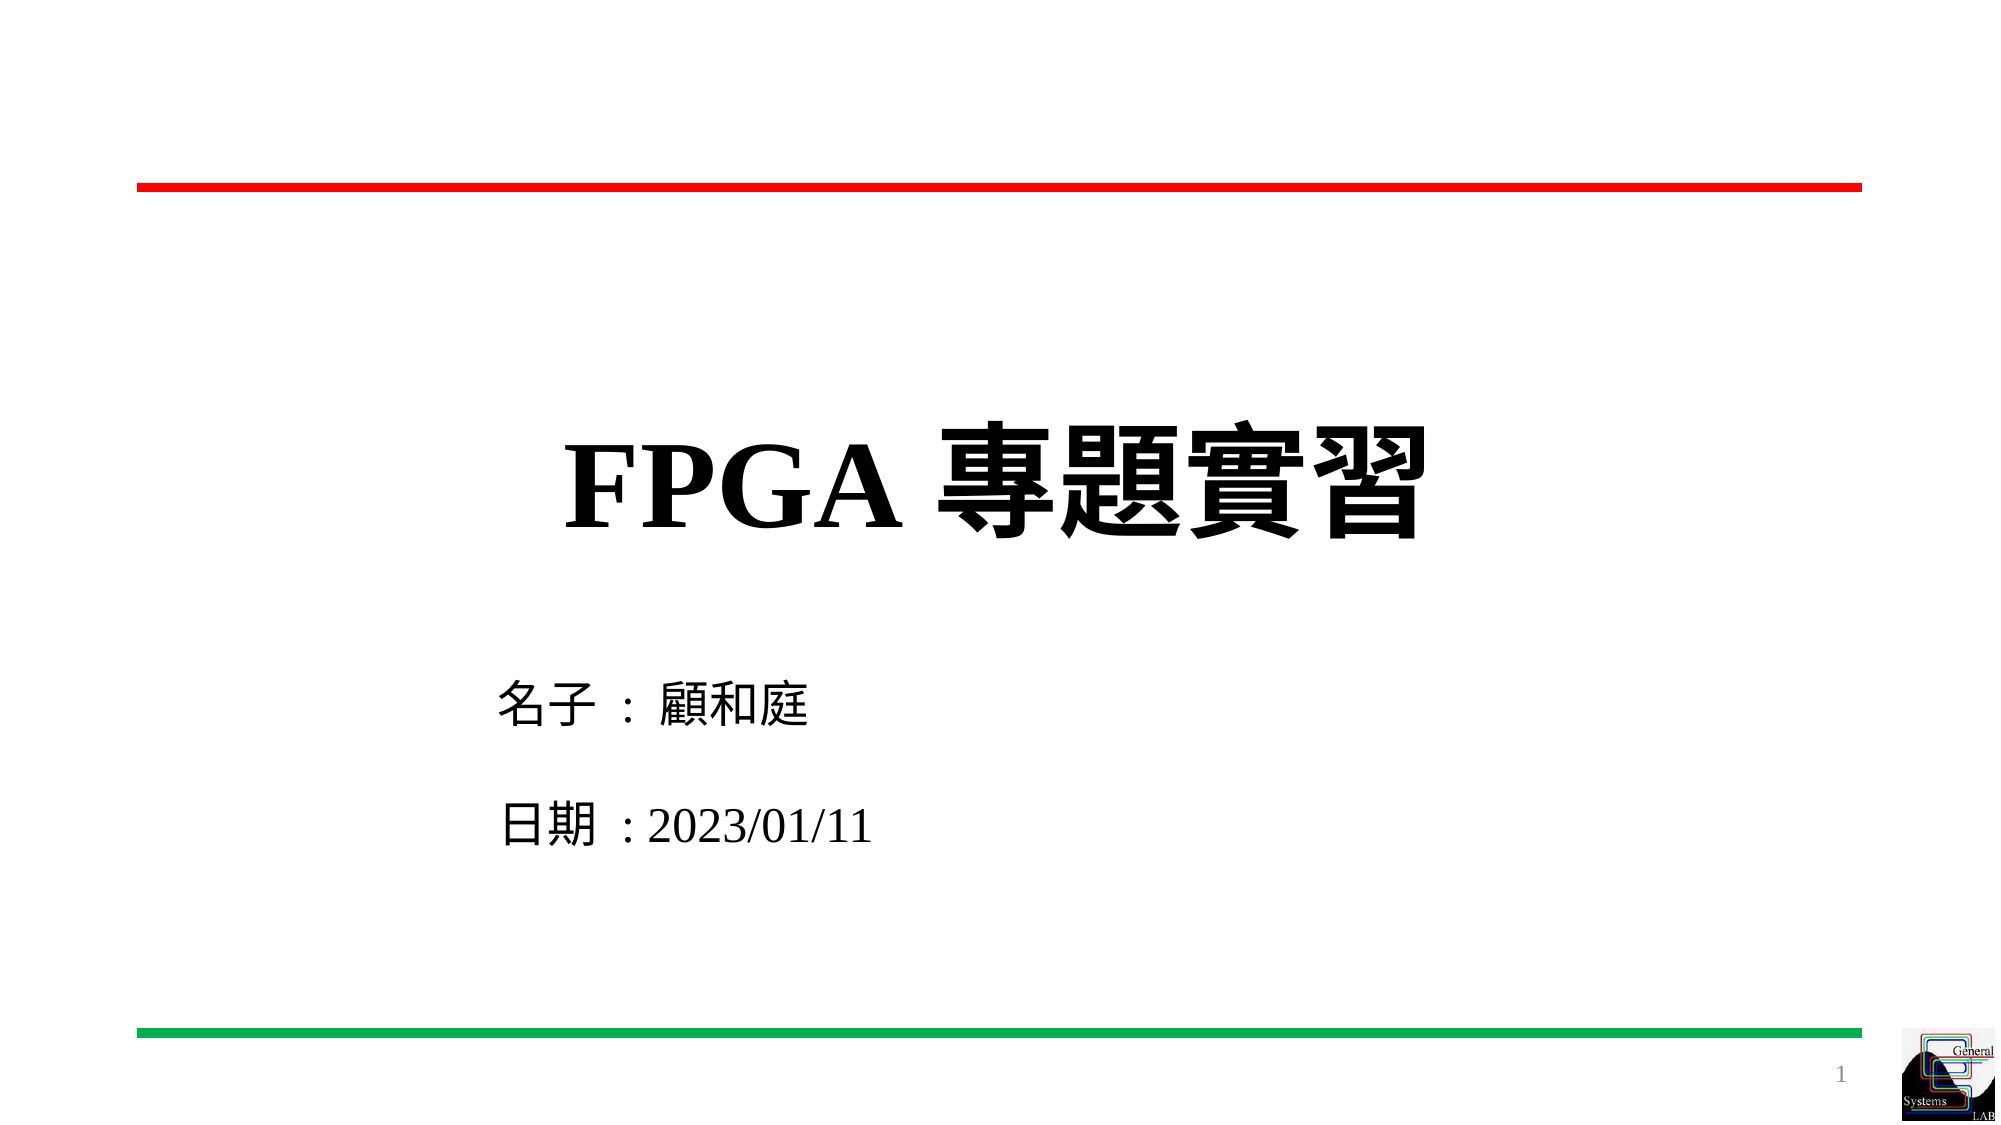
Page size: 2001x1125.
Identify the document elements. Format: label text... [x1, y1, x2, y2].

title FPGA專題實習 [136, 372, 1862, 563]
list 名子 : 顧和庭 日期 : 2023/01/11 [482, 671, 1388, 918]
picture [1902, 1028, 1995, 1121]
slide_number 1 [1412, 1042, 1863, 1103]
